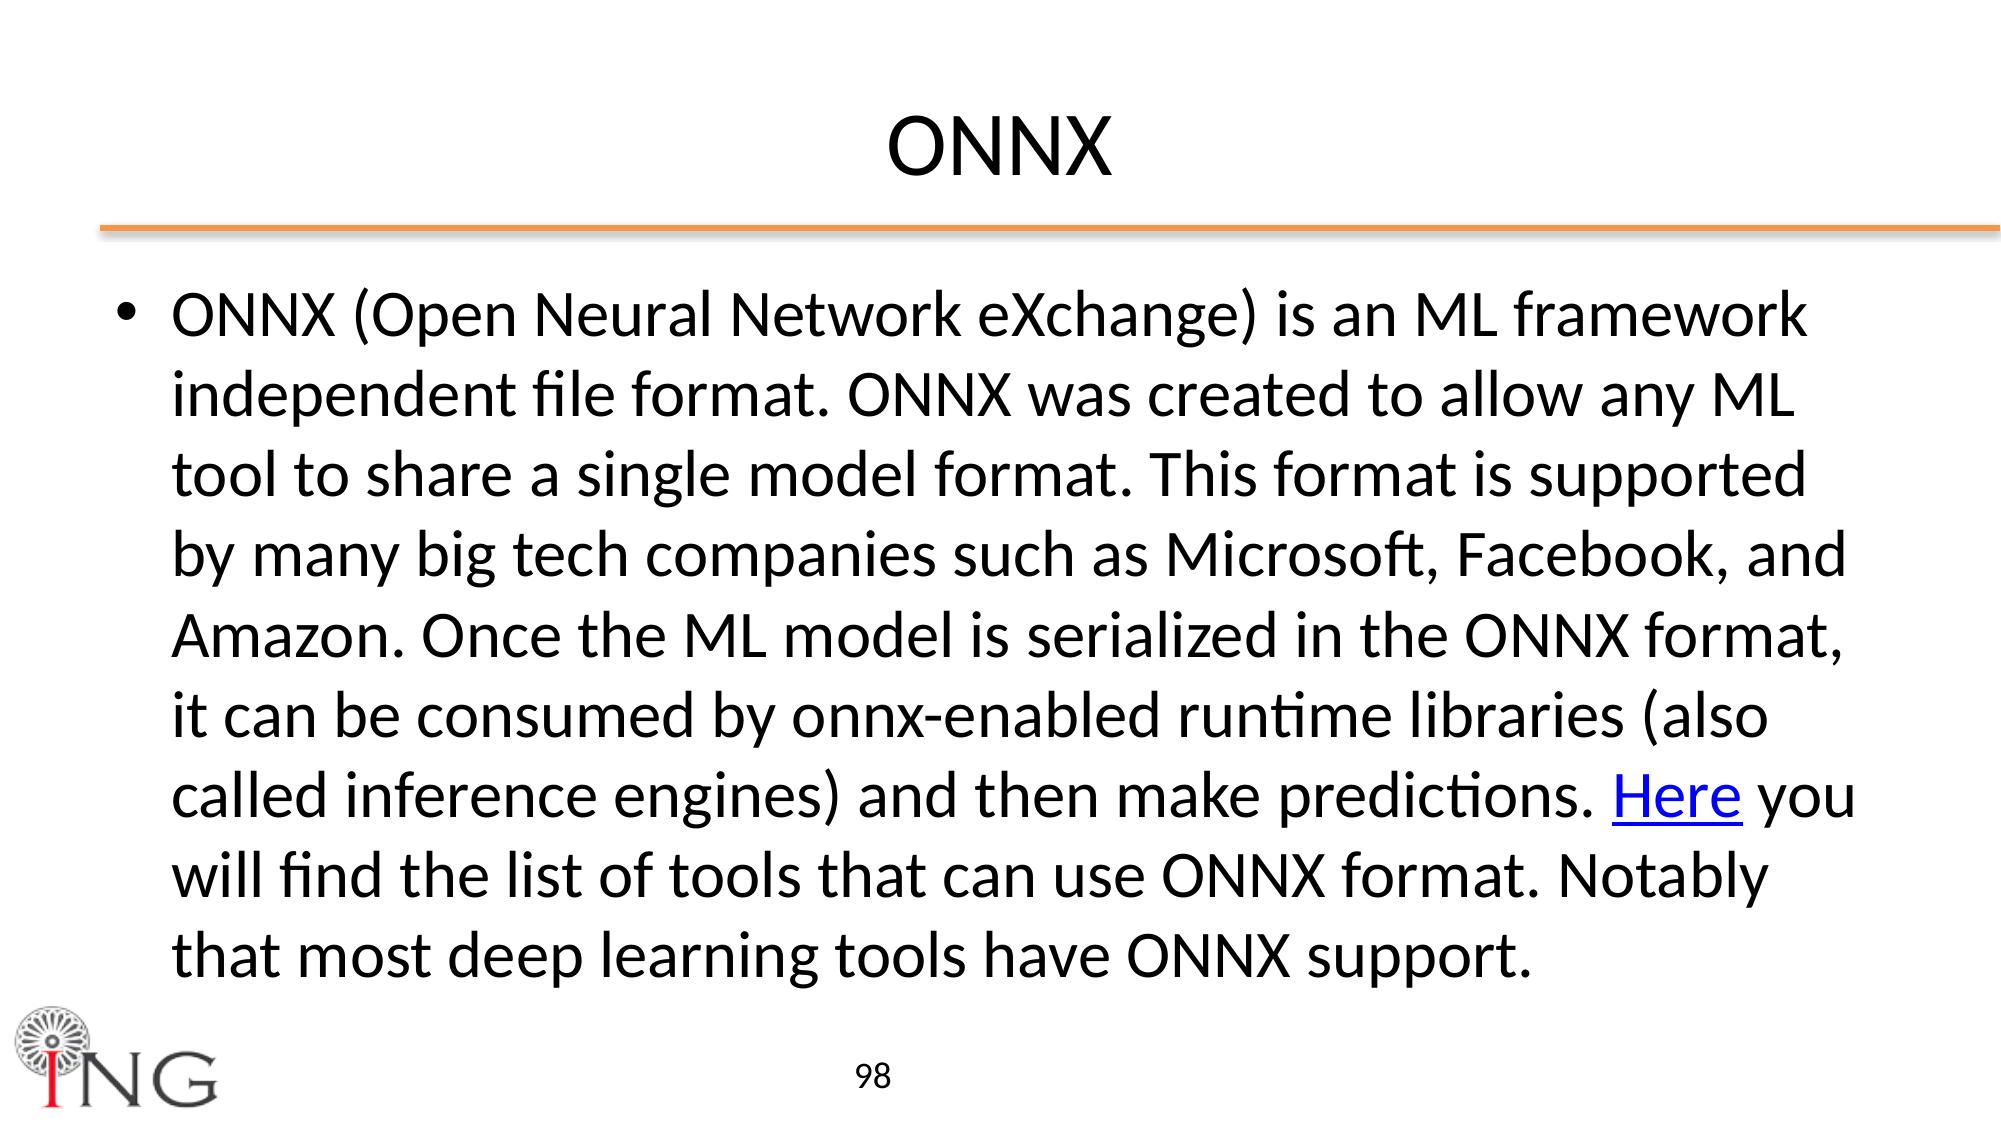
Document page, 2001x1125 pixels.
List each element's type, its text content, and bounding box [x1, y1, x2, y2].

list ONNX (Open Neural Network eXchange) is an ML framework independent file format. ONNX was created to allow any ML tool to share a single model format. This format is supported by many big tech companies such as Microsoft, Facebook, and Amazon. Once the ML model is serialized in the ONNX format, it can be consumed by onnx-enabled runtime libraries (also called inference engines) and then make predictions. Here you will find the list of tools that can use ONNX format. Notably that most deep learning tools have ONNX support. [99, 262, 1900, 1005]
title ONNX [99, 45, 1900, 233]
picture [0, 987, 244, 1125]
slide_number 98 [839, 1043, 1900, 1104]
